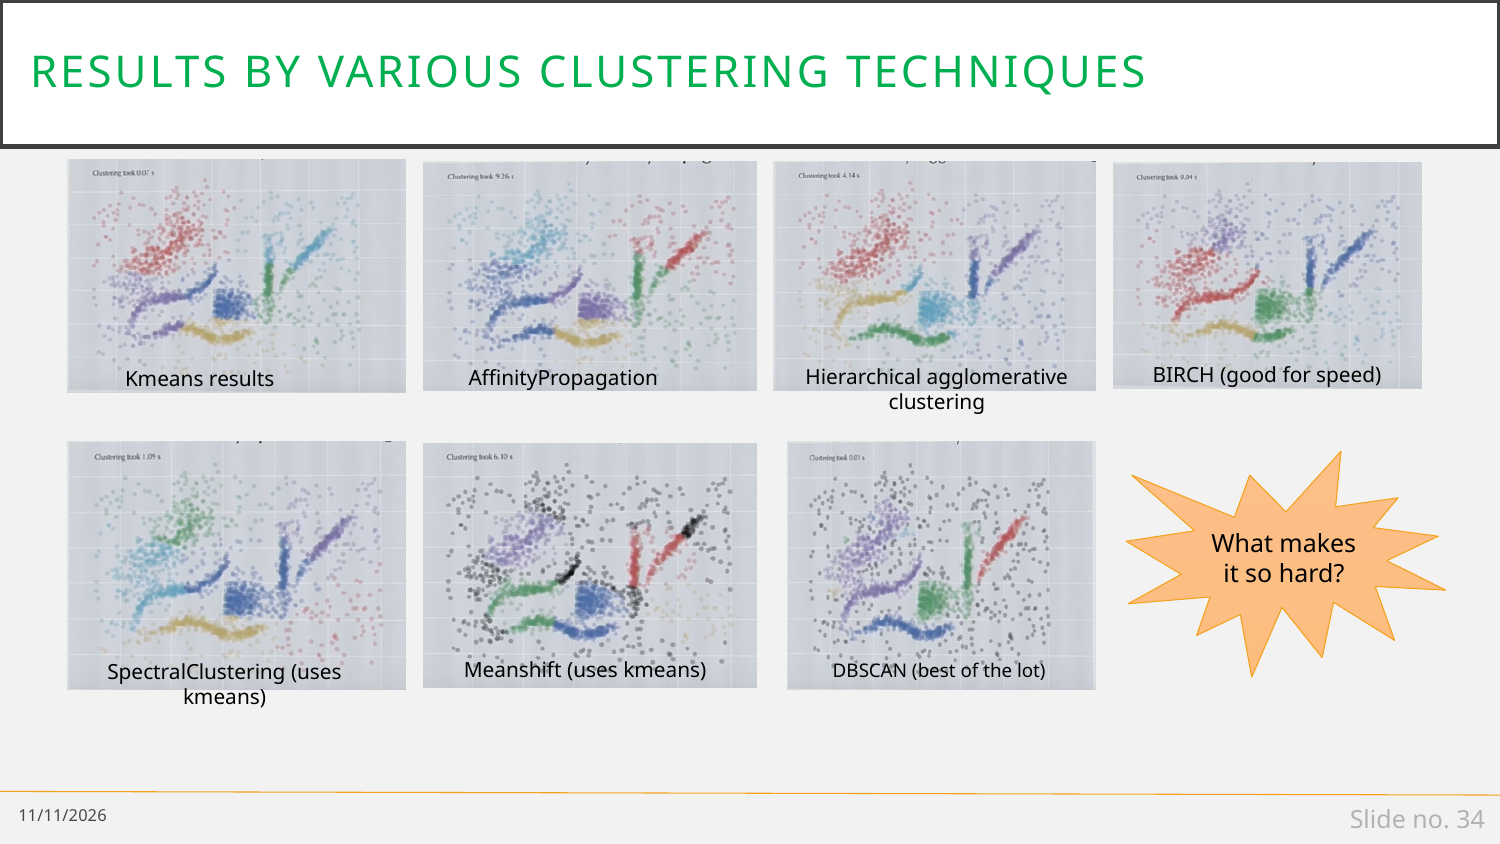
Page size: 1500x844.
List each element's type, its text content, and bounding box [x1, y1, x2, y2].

text_box Hierarchical agglomerative clustering [750, 356, 1124, 422]
text_box Kmeans results [0, 358, 410, 399]
picture [786, 441, 1096, 690]
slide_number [0, 796, 122, 837]
slide_number Slide no. 34 [1162, 797, 1500, 843]
text_box What makes it so hard? [1125, 450, 1447, 678]
text_box AffinityPropagation [376, 357, 750, 398]
picture [67, 441, 406, 690]
picture [773, 161, 1096, 391]
text_box BIRCH (good for speed) [1113, 389, 1422, 394]
text_box SpectralClustering (uses kmeans) [62, 651, 387, 717]
picture [423, 443, 757, 688]
picture [67, 159, 406, 393]
picture [423, 161, 757, 391]
picture [1113, 162, 1422, 389]
title Results by various clustering techniques [0, 0, 1500, 149]
